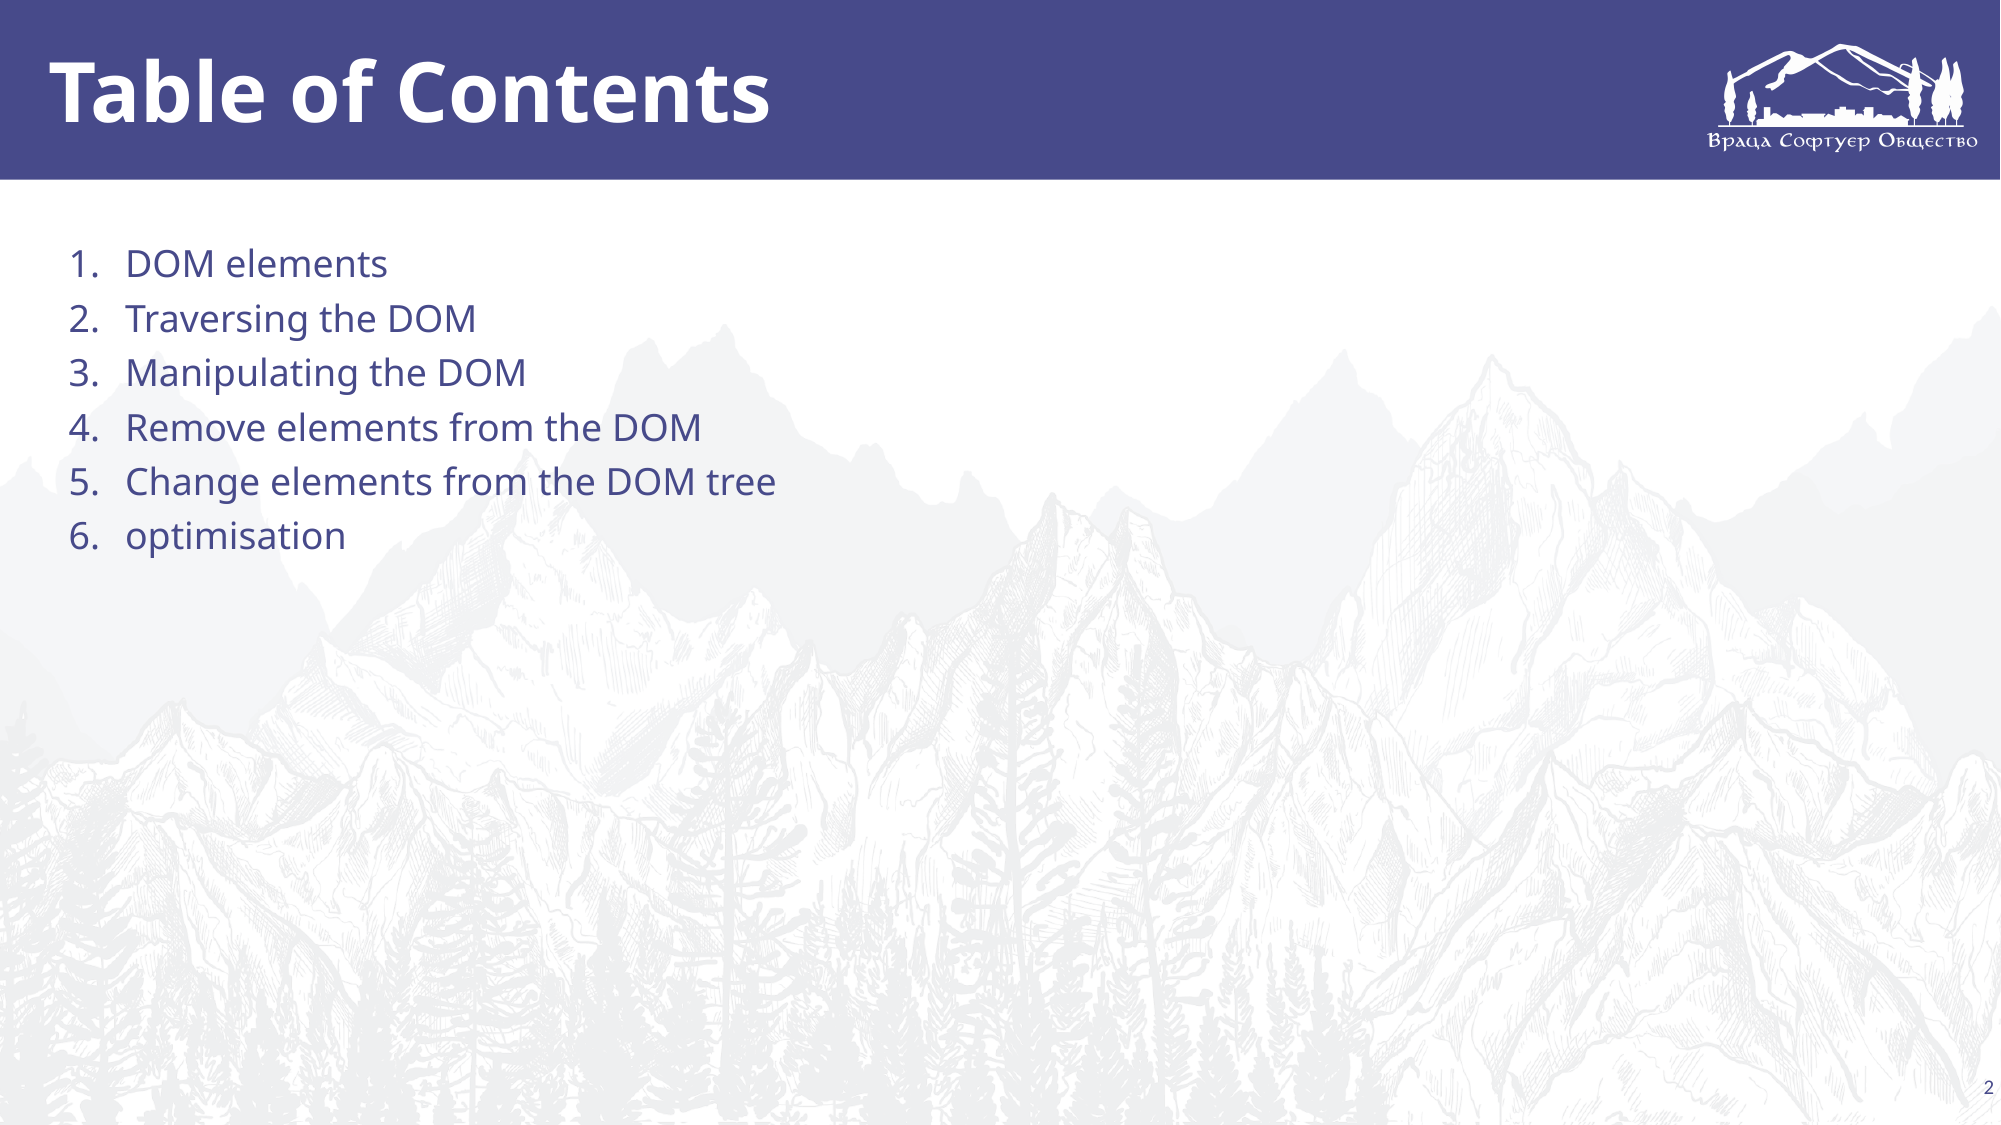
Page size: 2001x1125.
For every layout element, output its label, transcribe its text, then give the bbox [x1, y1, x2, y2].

slide_number 2 [1929, 1070, 2000, 1103]
picture [1703, 19, 1981, 165]
list DOM elements Traversing the DOM Manipulating the DOM Remove elements from the DOM Change elements from the DOM tree optimisation [32, 224, 1375, 1012]
title Table of Contents [31, 16, 1591, 162]
